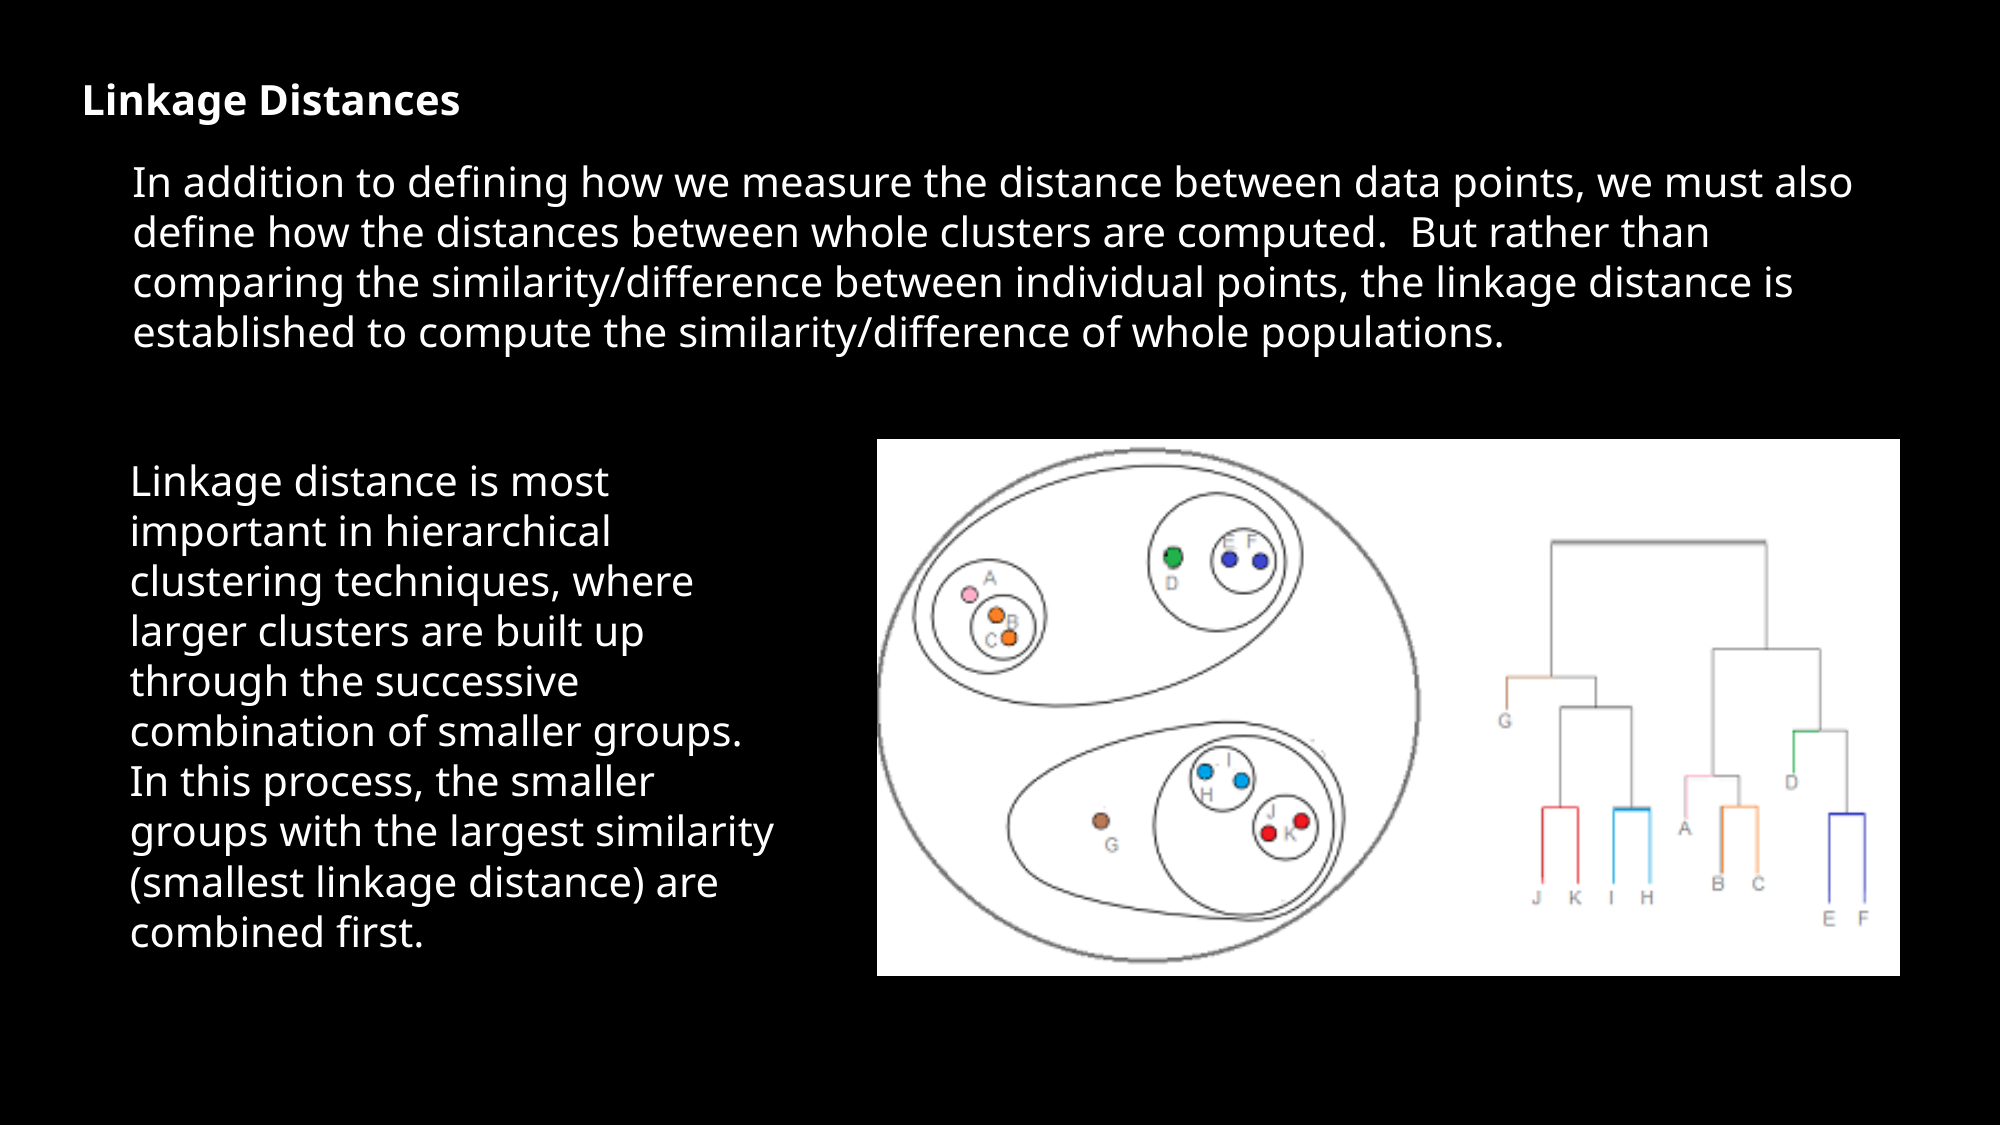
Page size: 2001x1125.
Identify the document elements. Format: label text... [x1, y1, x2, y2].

text_box Linkage distance is most important in hierarchical clustering techniques, where larger clusters are built up through the successive combination of smaller groups. In this process, the smaller groups with the largest similarity (smallest linkage distance) are combined first. [114, 447, 809, 963]
text_box In addition to defining how we measure the distance between data points, we must also define how the distances between whole clusters are computed. But rather than comparing the similarity/difference between individual points, the linkage distance is established to compute the similarity/difference of whole populations. [132, 155, 1933, 544]
picture [876, 439, 1900, 976]
text_box Linkage Distances [66, 66, 1867, 138]
